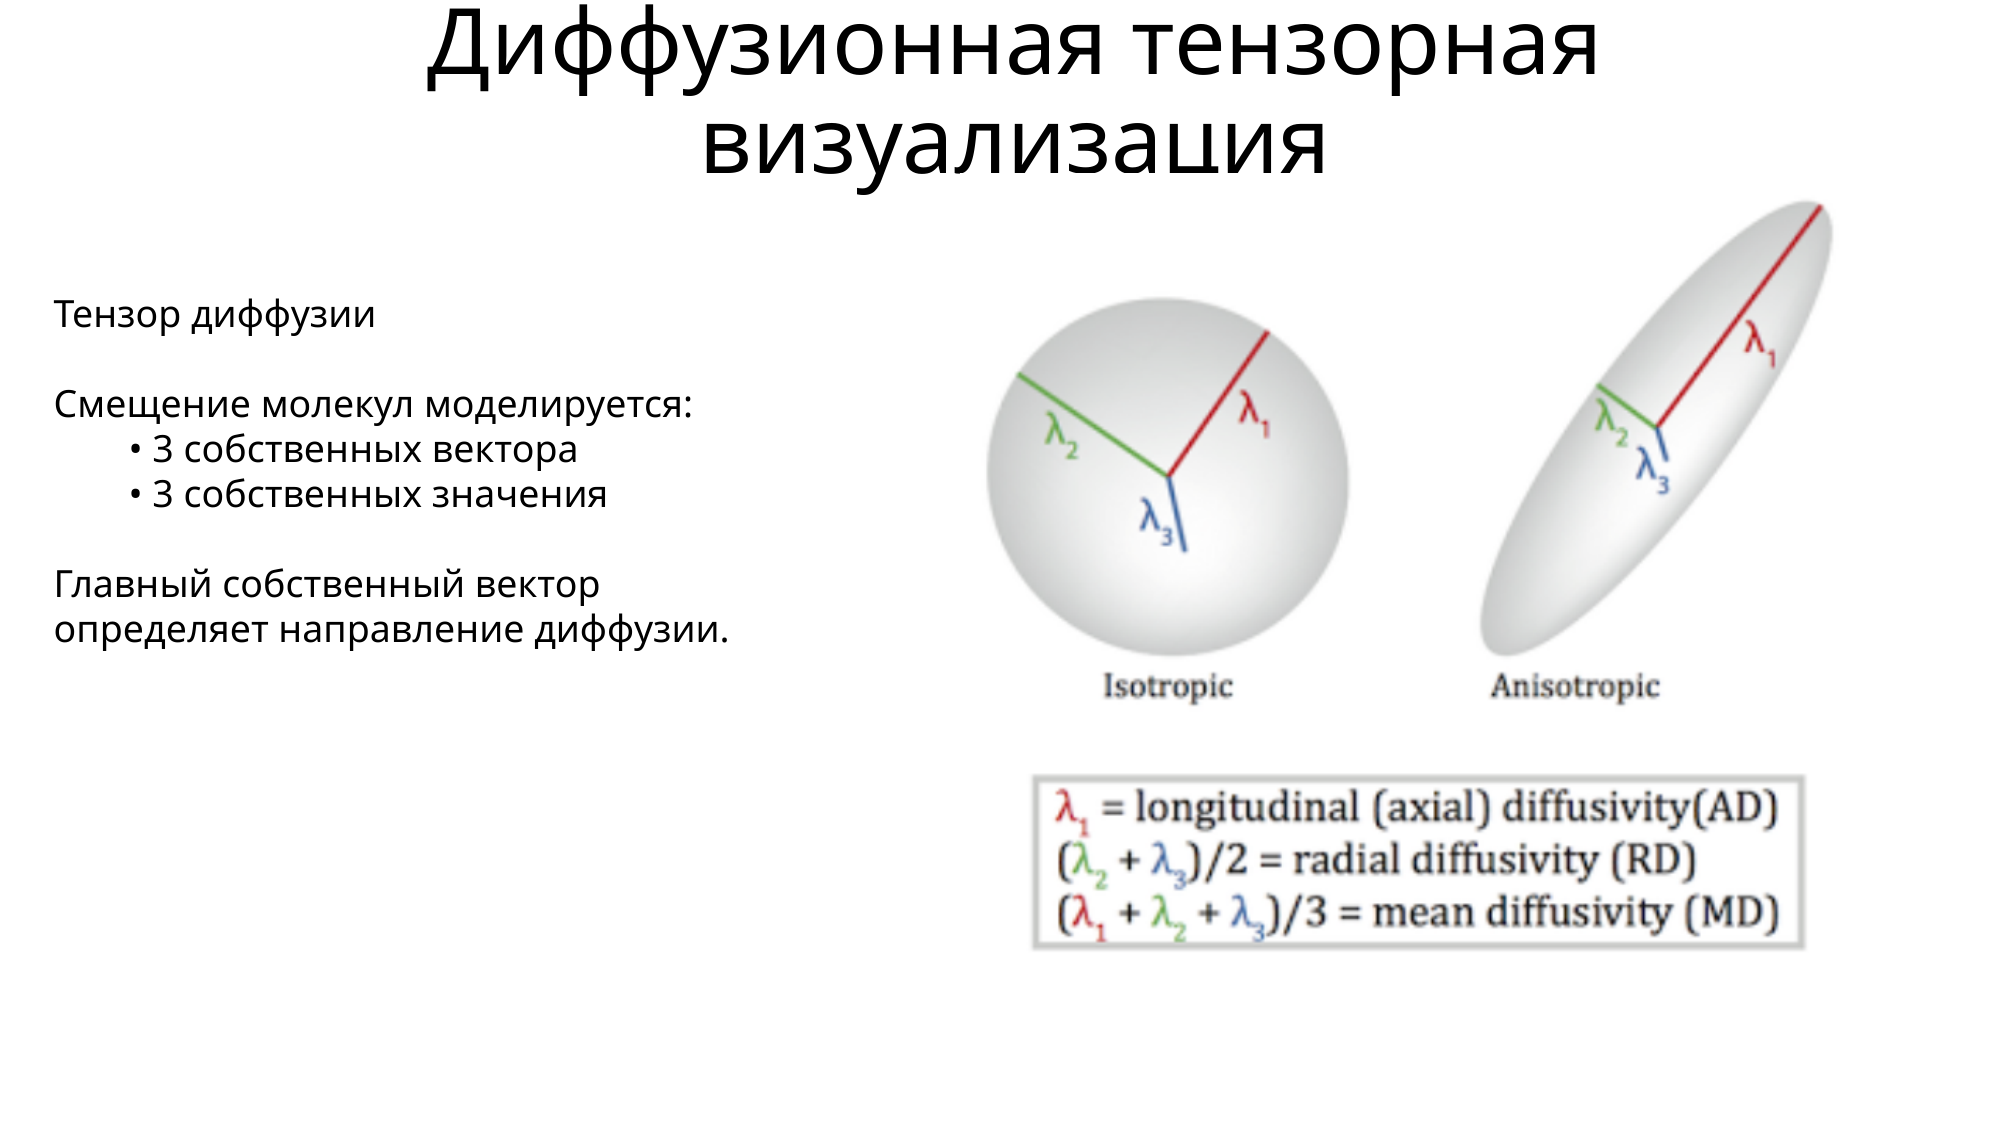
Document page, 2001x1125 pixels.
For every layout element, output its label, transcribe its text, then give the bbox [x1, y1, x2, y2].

title Диффузионная тензорная визуализация [134, 43, 1897, 145]
text_box Тензор диффузии Смещение молекул моделируется: • 3 собственных вектора • 3 собственных значения Главный собственный вектор определяет направление диффузии. [38, 282, 757, 657]
picture [960, 173, 1865, 1082]
